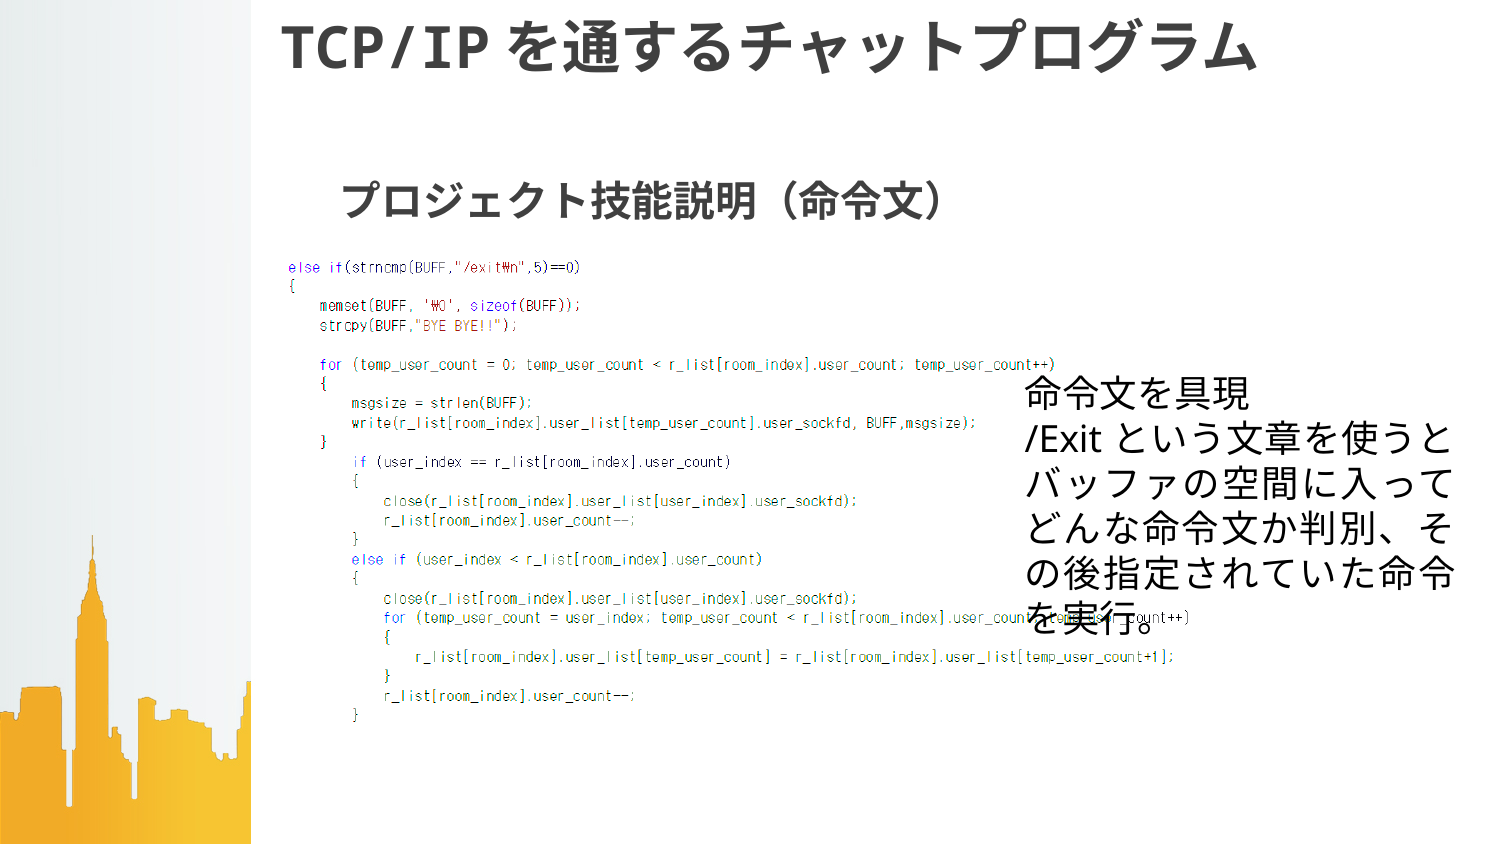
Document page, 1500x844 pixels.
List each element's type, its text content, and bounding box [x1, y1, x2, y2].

list プロジェクト技能説明（命令文） [324, 161, 1459, 238]
text_box 命令文を具現 /Exitという文章を使うとバッファの空間に入ってどんな命令文か判別、その後指定されていた命令を実行。 [1216, 362, 1471, 648]
title TCP/IPを通するチャットプログラム [265, 0, 1500, 92]
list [277, 256, 1211, 730]
picture [0, 0, 1500, 844]
